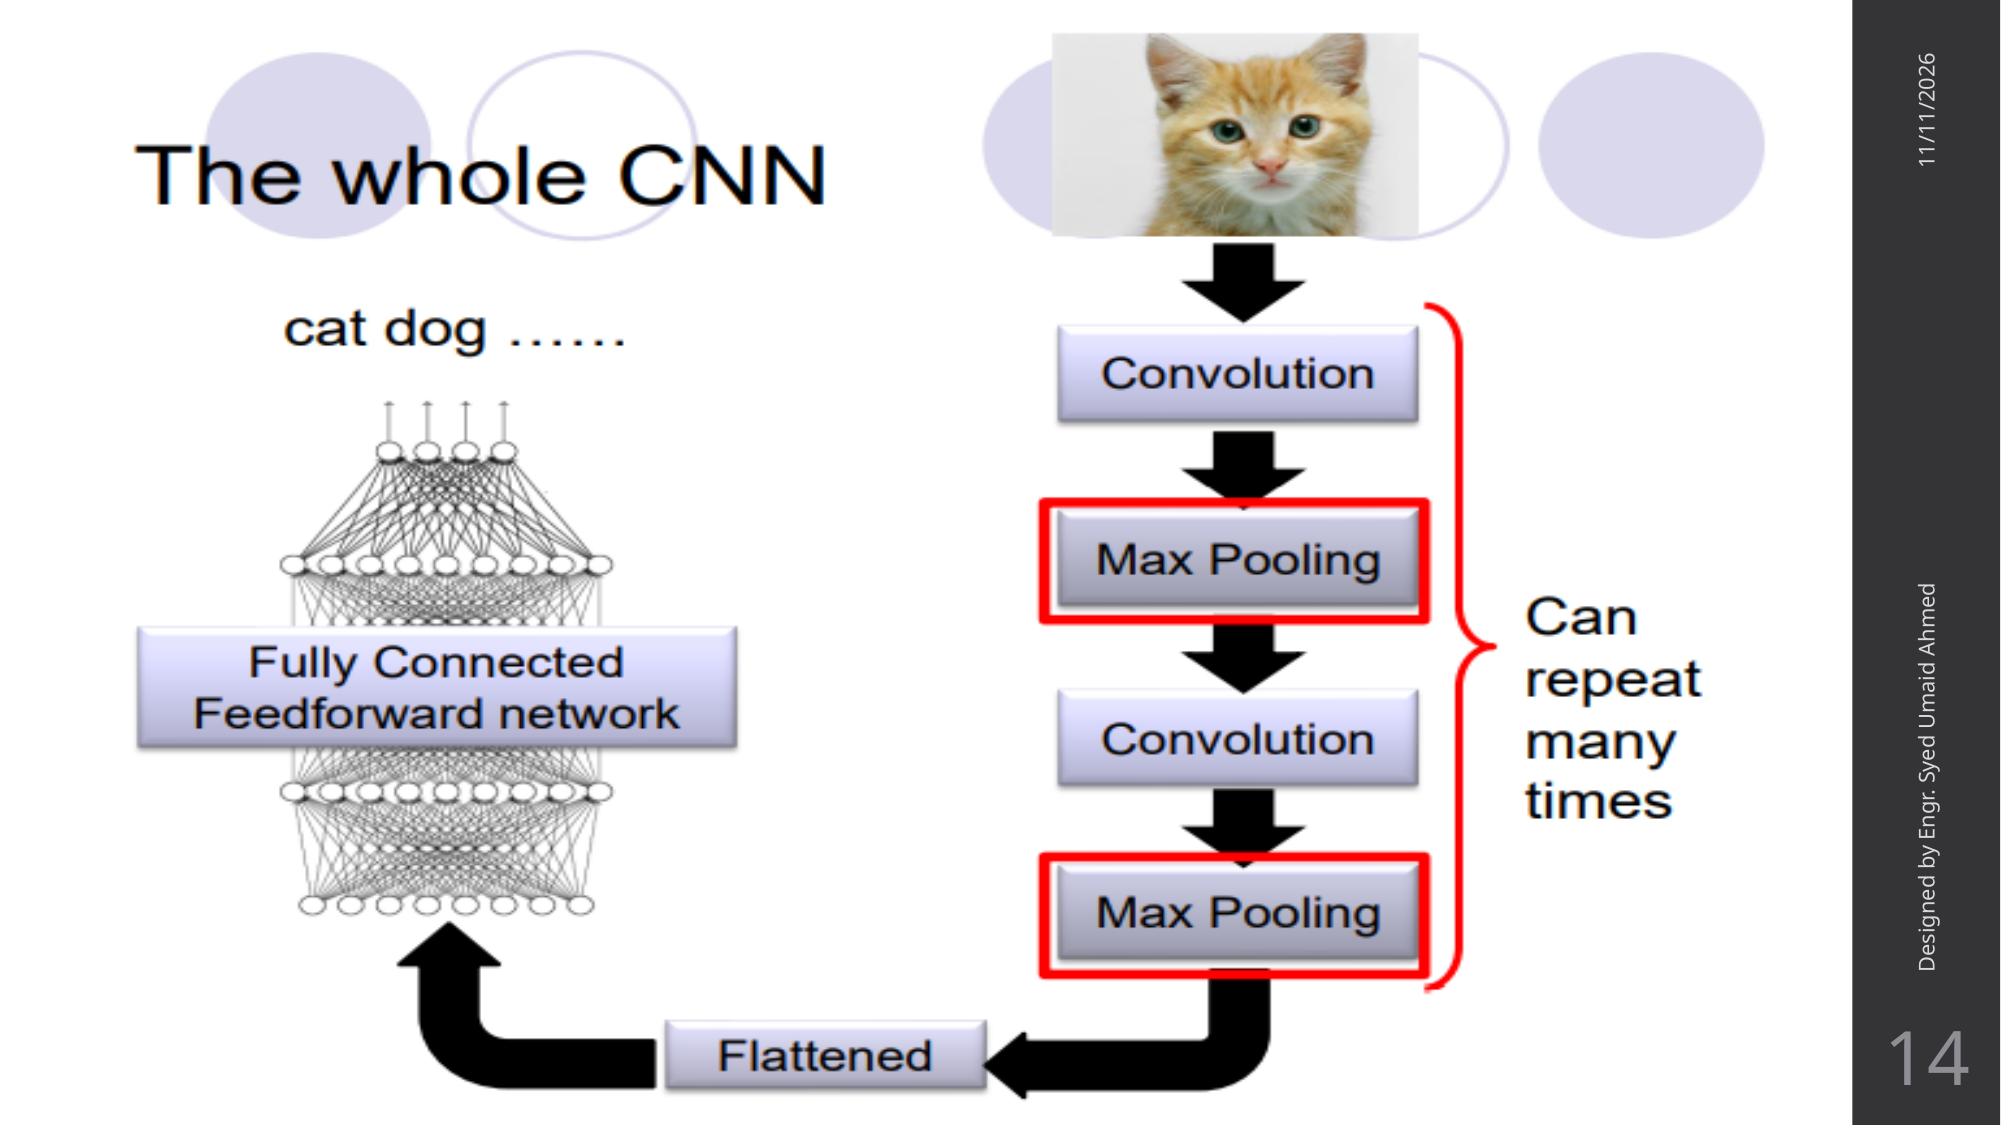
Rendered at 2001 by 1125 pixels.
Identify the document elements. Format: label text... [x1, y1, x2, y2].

footer Designed by Engr. Syed Umaid Ahmed [1897, 400, 1958, 988]
picture [57, 23, 1781, 1125]
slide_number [1897, 37, 1958, 351]
slide_number 14 [1852, 1012, 2000, 1110]
